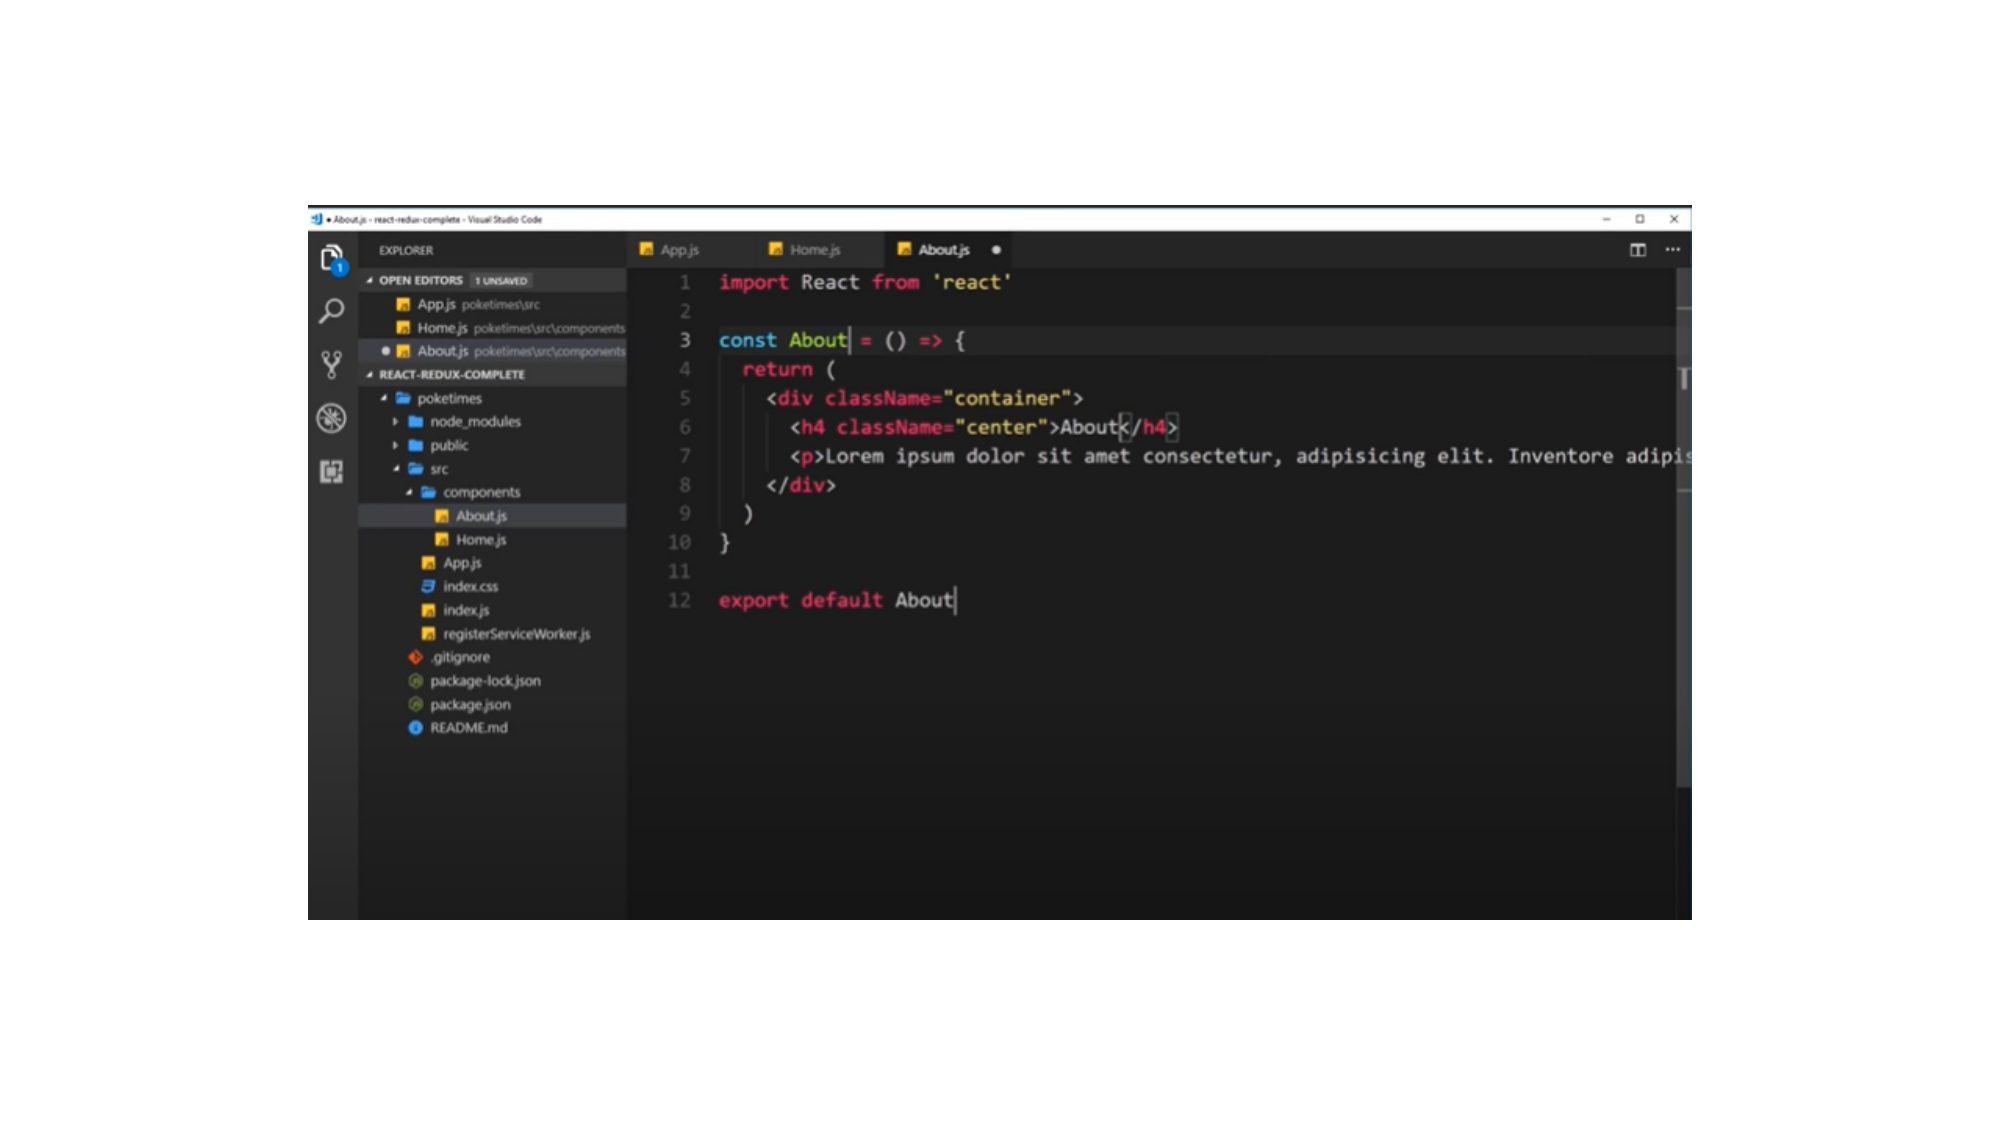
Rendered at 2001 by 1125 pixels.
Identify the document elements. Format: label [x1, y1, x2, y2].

picture [308, 205, 1692, 920]
